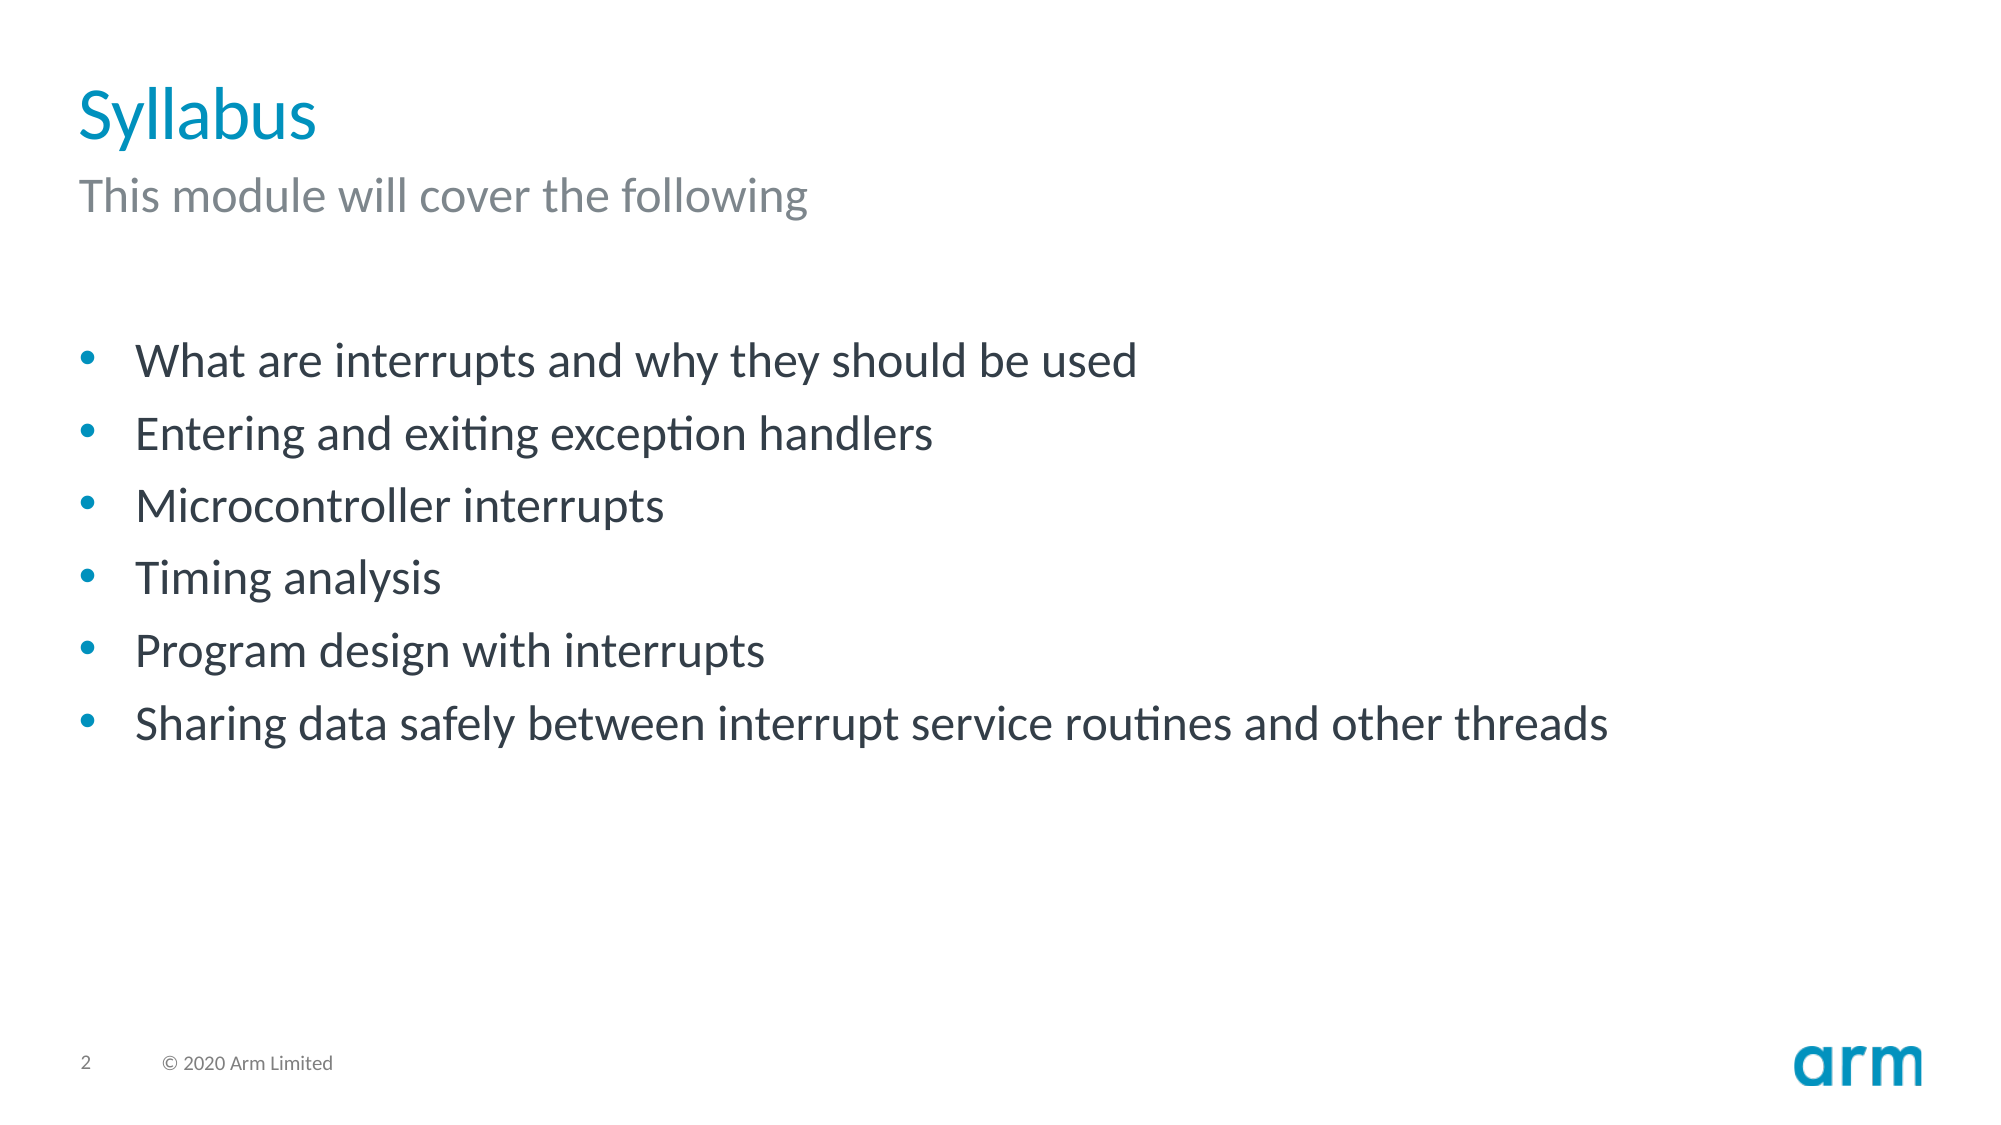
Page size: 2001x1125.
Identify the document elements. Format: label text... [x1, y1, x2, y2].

list What are interrupts and why they should be used Entering and exiting exception handlers Microcontroller interrupts Timing analysis Program design with interrupts Sharing data safely between interrupt service routines and other threads [78, 254, 1922, 926]
list This module will cover the following [78, 162, 1922, 220]
title Syllabus [78, 78, 1922, 162]
